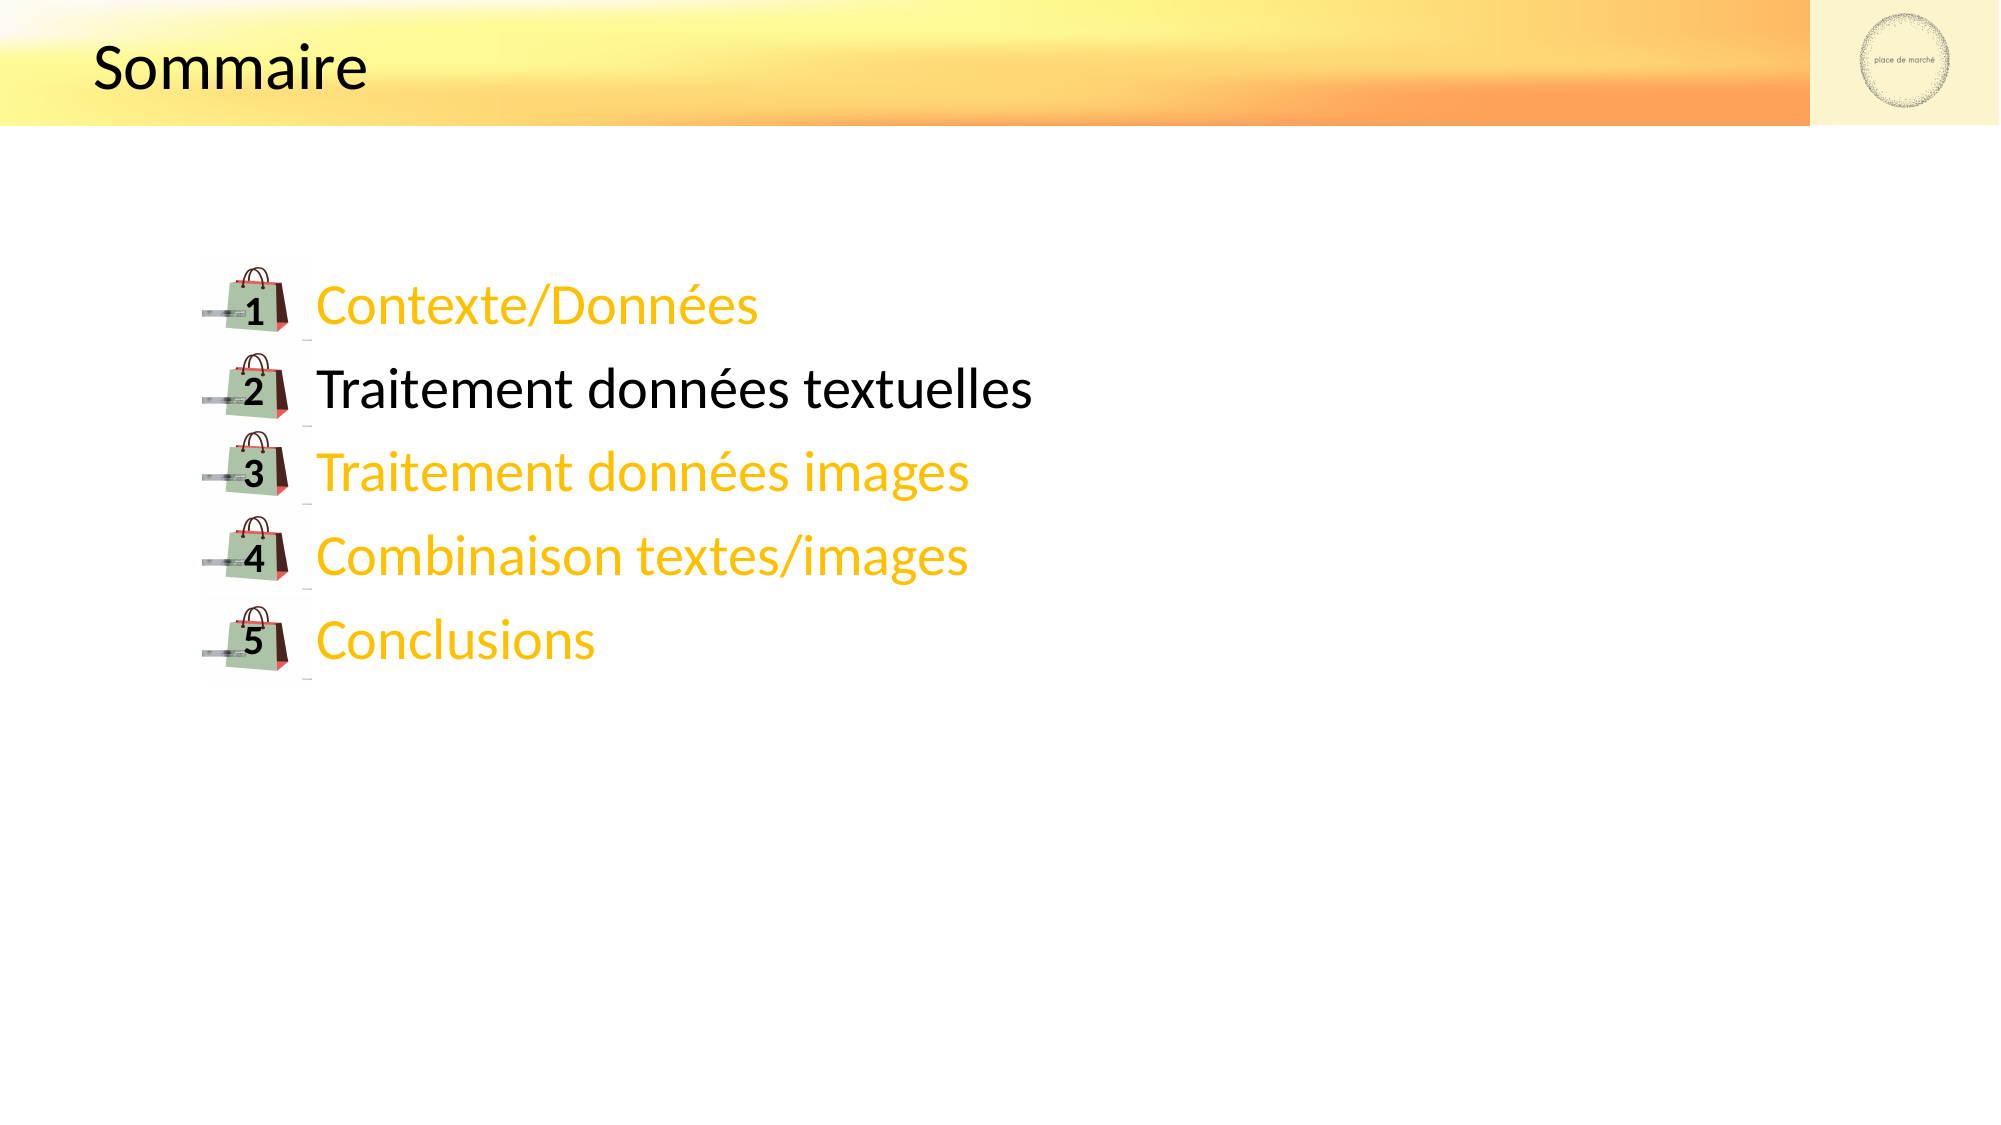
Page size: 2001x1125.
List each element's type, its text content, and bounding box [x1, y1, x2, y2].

picture [202, 256, 312, 342]
picture [202, 343, 312, 592]
picture [0, 0, 2000, 126]
list Contexte/Données Traitement données textuelles Traitement données images Combinaison textes/images Conclusions [115, 266, 1841, 981]
picture [202, 596, 312, 682]
